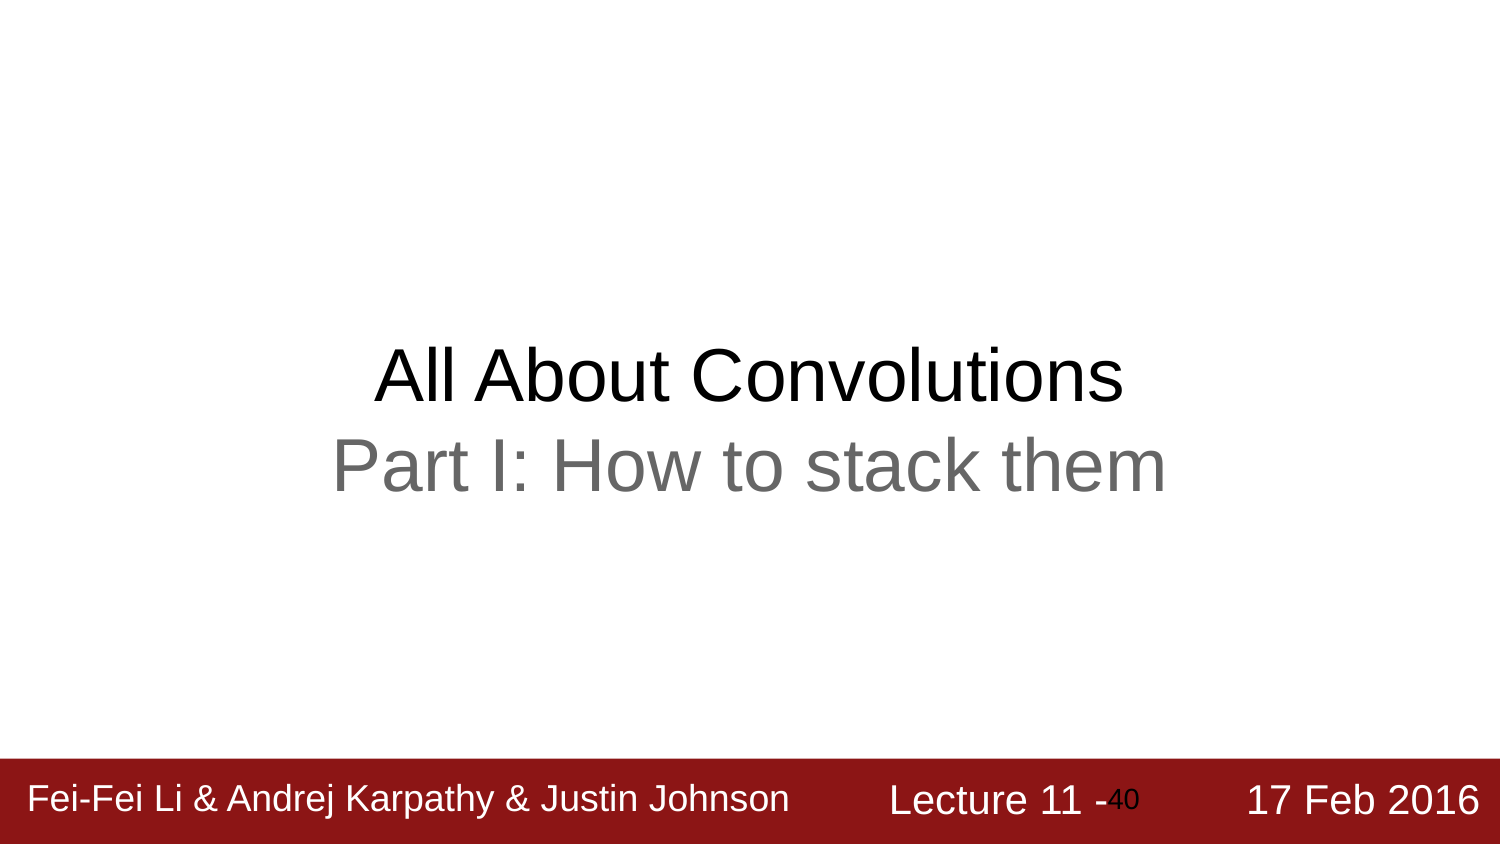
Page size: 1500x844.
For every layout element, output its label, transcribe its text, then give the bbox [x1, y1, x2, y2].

slide_number ‹#› [1092, 765, 1183, 830]
text_box All About Convolutions Part I: How to stack them [307, 311, 1193, 533]
